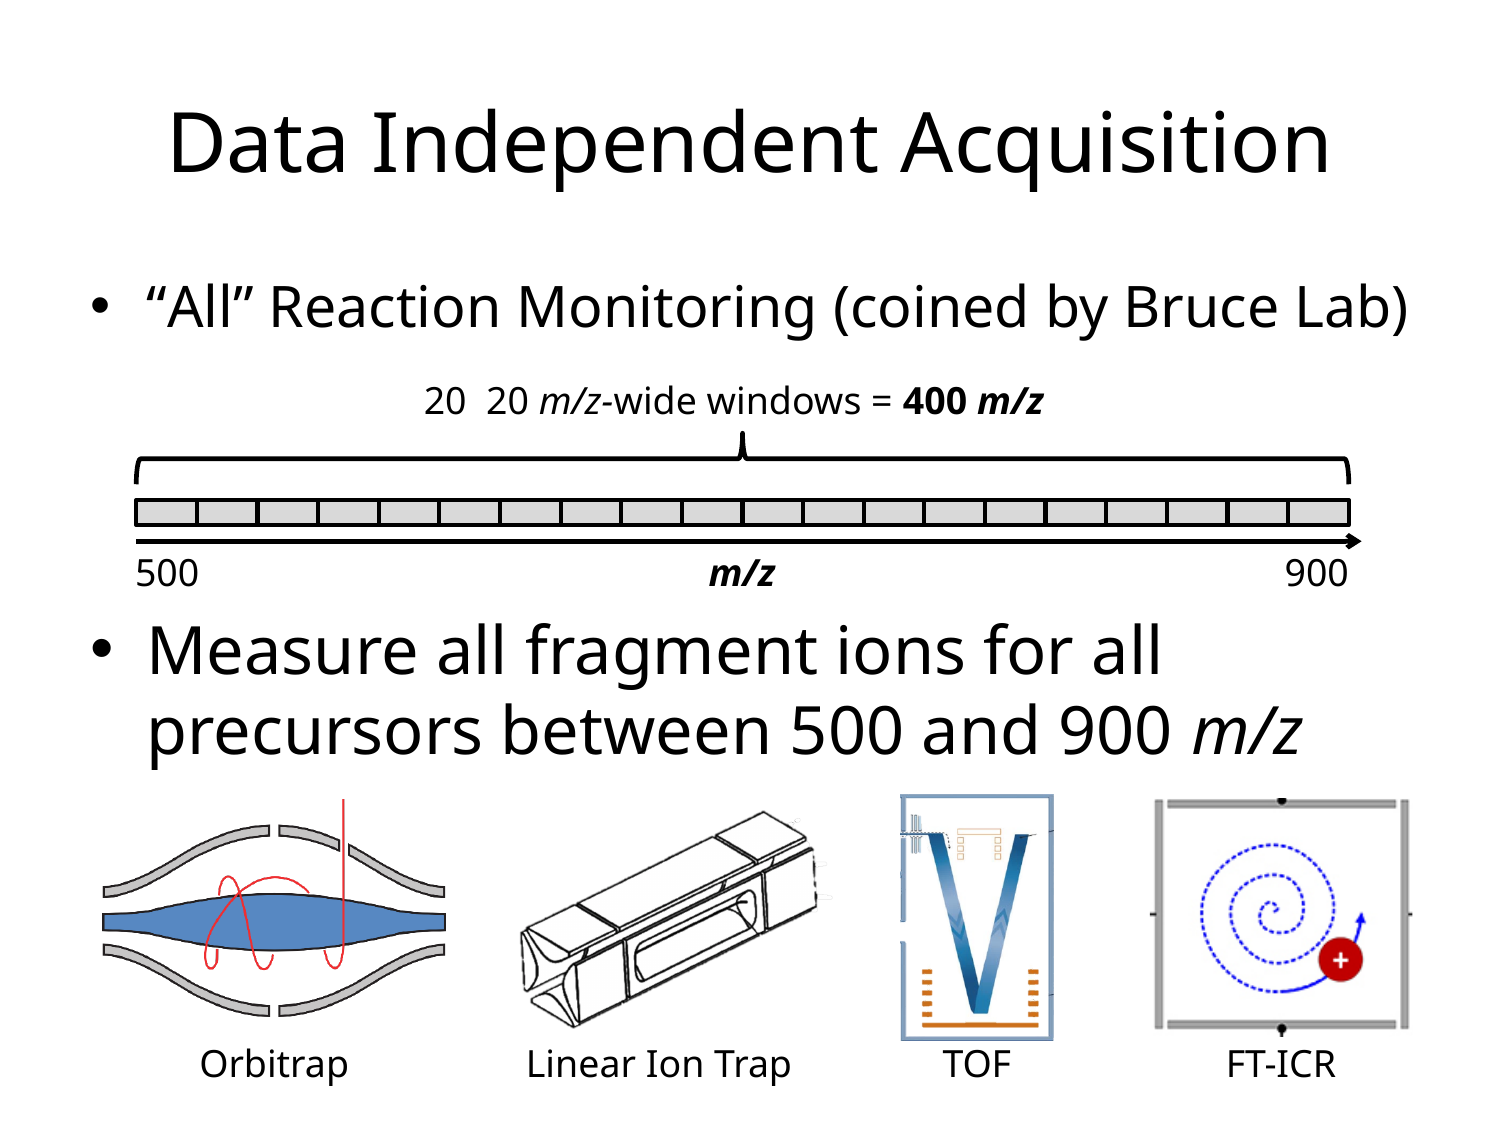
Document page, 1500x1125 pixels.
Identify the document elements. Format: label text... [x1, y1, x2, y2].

text_box Measure all fragment ions for all precursors between 500 and 900 m/z [74, 600, 1425, 800]
list “All” Reaction Monitoring (coined by Bruce Lab) [75, 262, 1425, 354]
title Data Independent Acquisition [75, 45, 1425, 233]
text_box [102, 793, 1413, 1094]
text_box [123, 369, 1362, 603]
